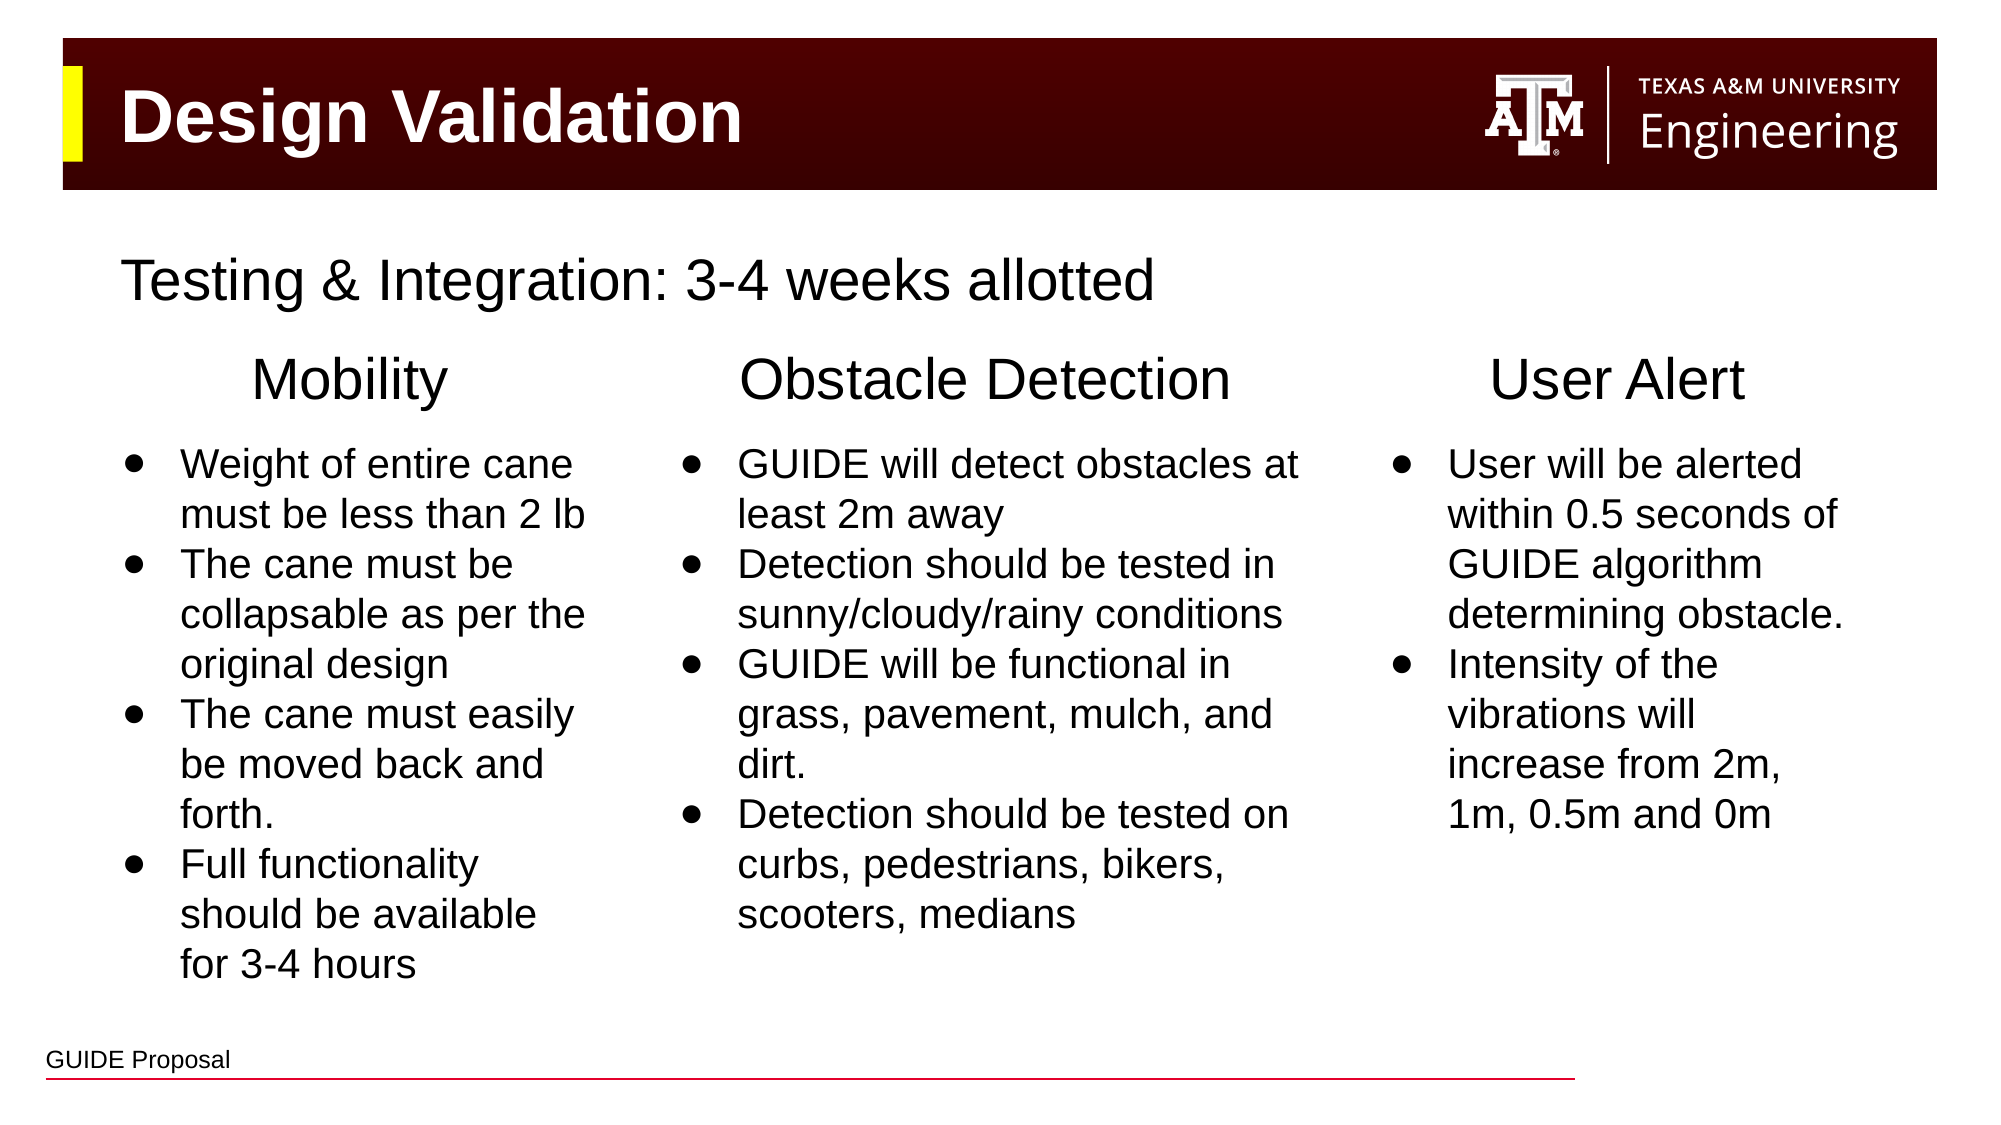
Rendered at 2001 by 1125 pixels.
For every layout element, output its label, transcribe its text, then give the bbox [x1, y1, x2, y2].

title Design Validation [105, 37, 1367, 189]
picture [1485, 66, 1900, 164]
text_box User Alert User will be alerted within 0.5 seconds of GUIDE algorithm determining obstacle. Intensity of the vibrations will increase from 2m, 1m, 0.5m and 0m [1357, 326, 1878, 1009]
text_box Obstacle Detection GUIDE will detect obstacles at least 2m away Detection should be tested in sunny/cloudy/rainy conditions GUIDE will be functional in grass, pavement, mulch, and dirt. Detection should be tested on curbs, pedestrians, bikers, scooters, medians [647, 326, 1324, 891]
list Testing & Integration: 3-4 weeks allotted [105, 234, 1184, 368]
text_box Mobility Weight of entire cane must be less than 2 lb The cane must be collapsable as per the original design The cane must easily be moved back and forth. Full functionality should be available for 3-4 hours [90, 326, 611, 980]
